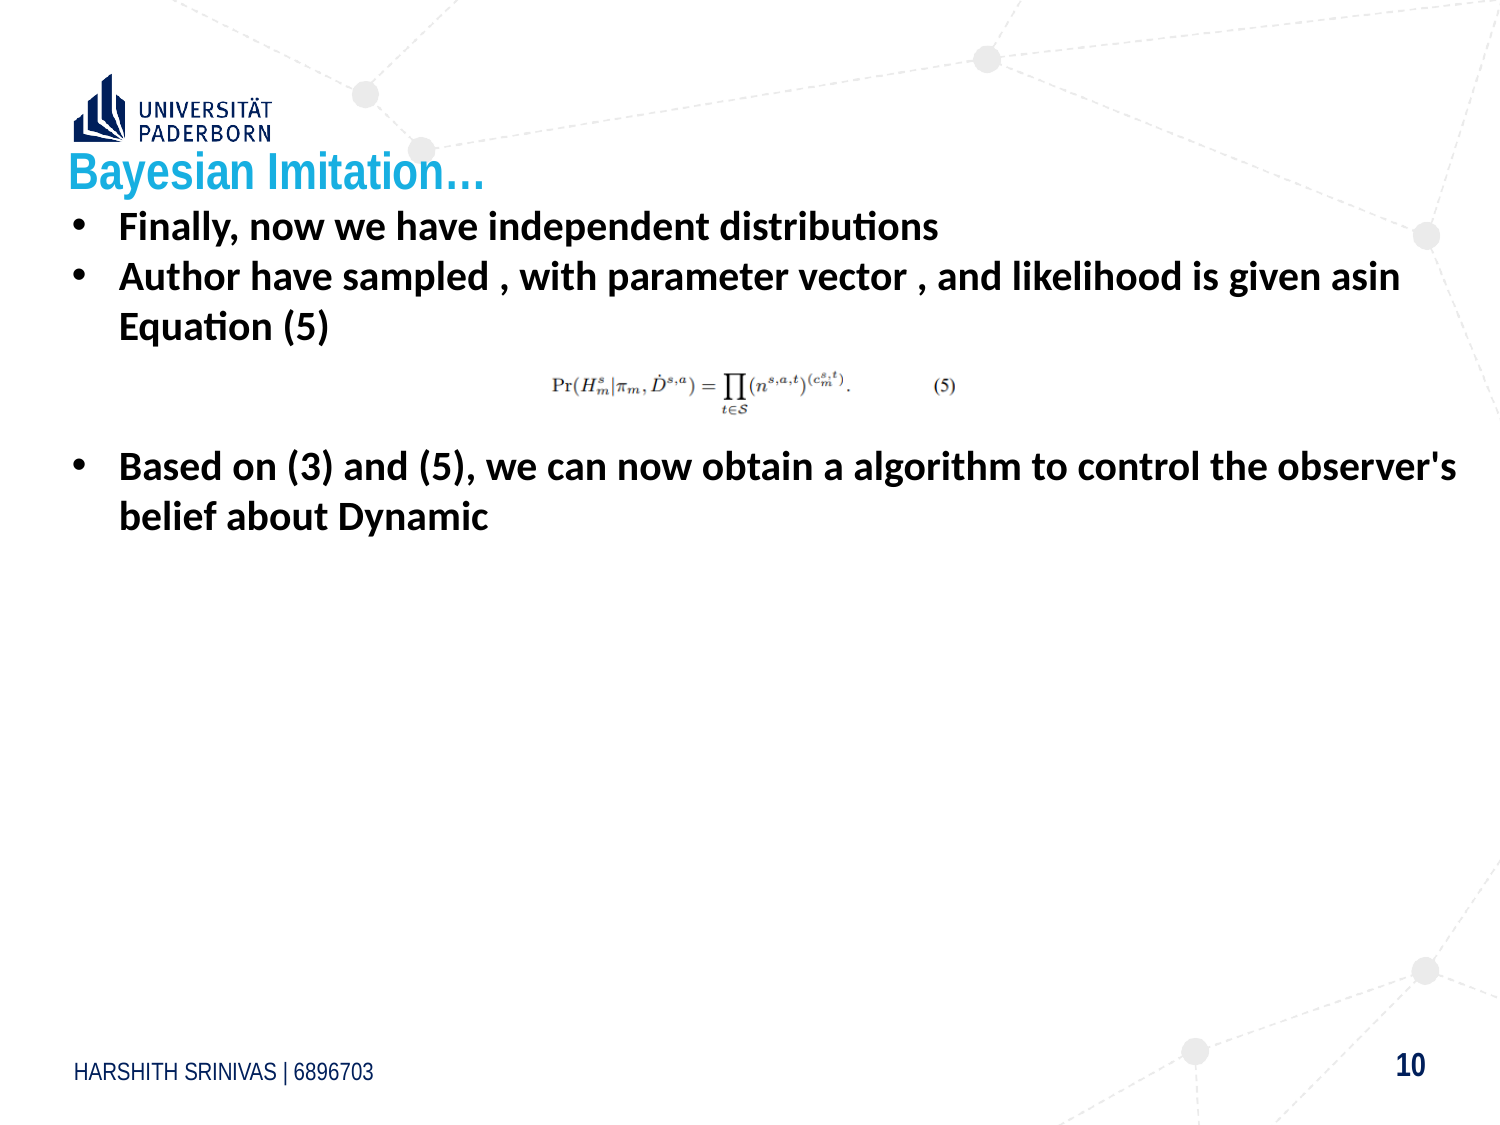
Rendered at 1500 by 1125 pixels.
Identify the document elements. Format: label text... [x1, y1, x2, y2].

picture [73, 0, 1500, 1125]
slide_number 10 [1389, 1042, 1433, 1125]
footer HARSHITH SRINIVAS | 6896703 [71, 1054, 488, 1125]
title Bayesian Imitation… [68, 137, 1185, 201]
